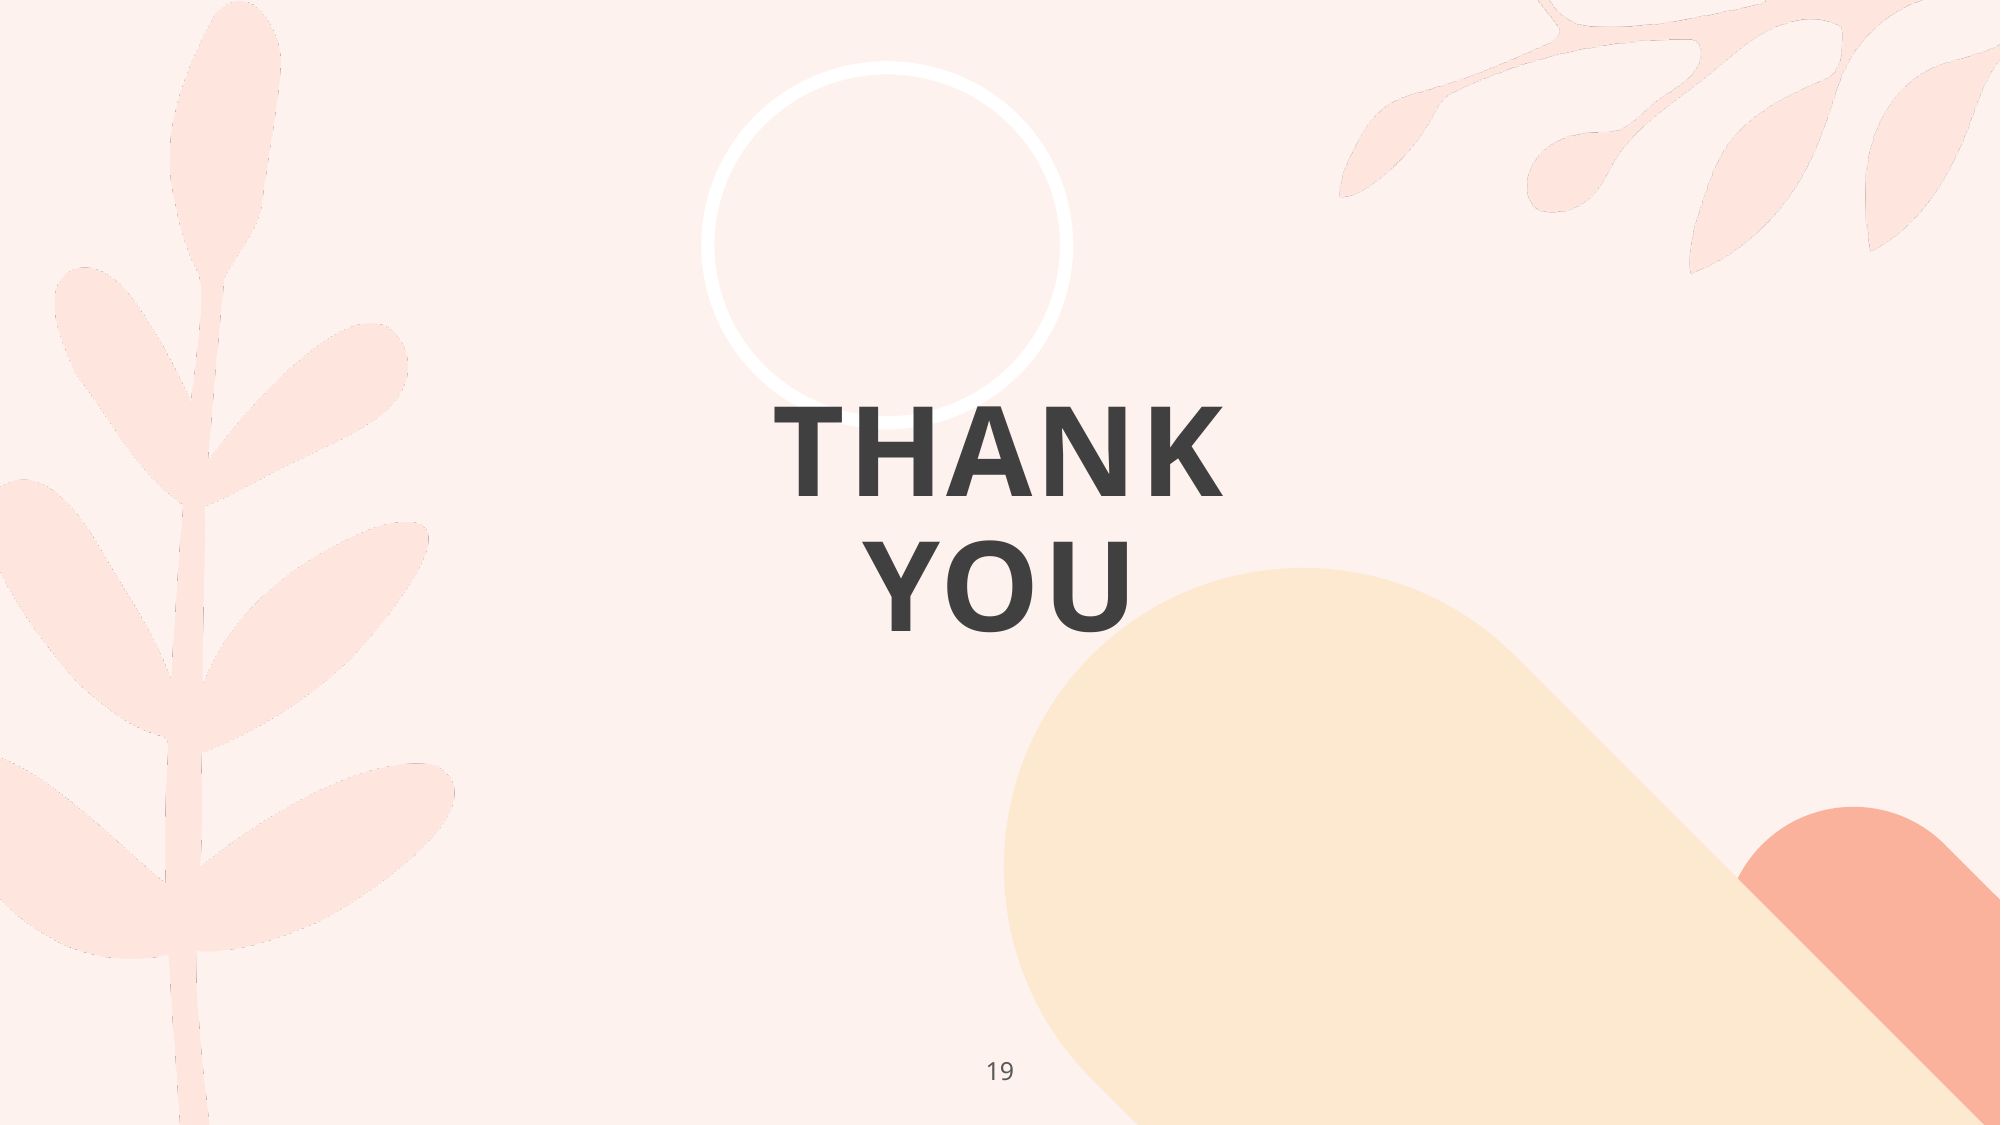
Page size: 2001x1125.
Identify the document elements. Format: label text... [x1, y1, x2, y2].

title THANK YOU [615, 458, 1385, 667]
picture [0, 0, 510, 1125]
slide_number 19 [774, 1042, 1225, 1103]
picture [1306, 0, 2000, 307]
